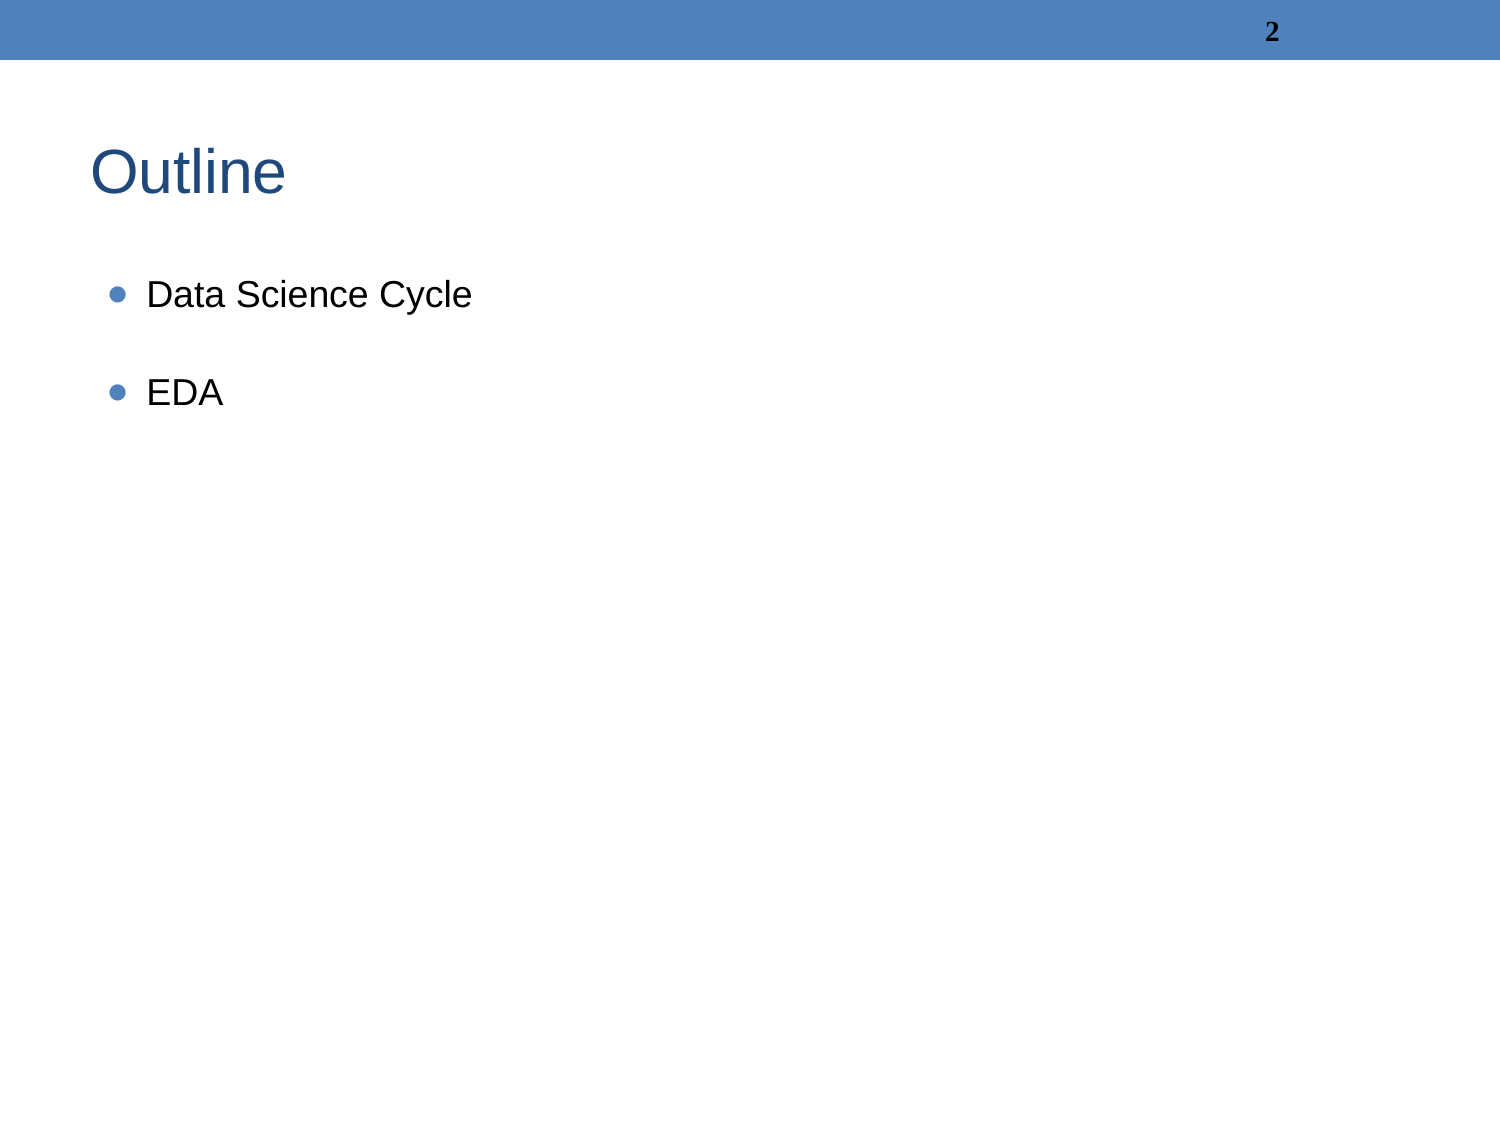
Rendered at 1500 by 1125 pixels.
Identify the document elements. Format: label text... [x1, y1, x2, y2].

text_box ‹#› [1250, 3, 1425, 57]
title Outline [75, 87, 1425, 250]
list Data Science Cycle EDA [75, 262, 1425, 1063]
